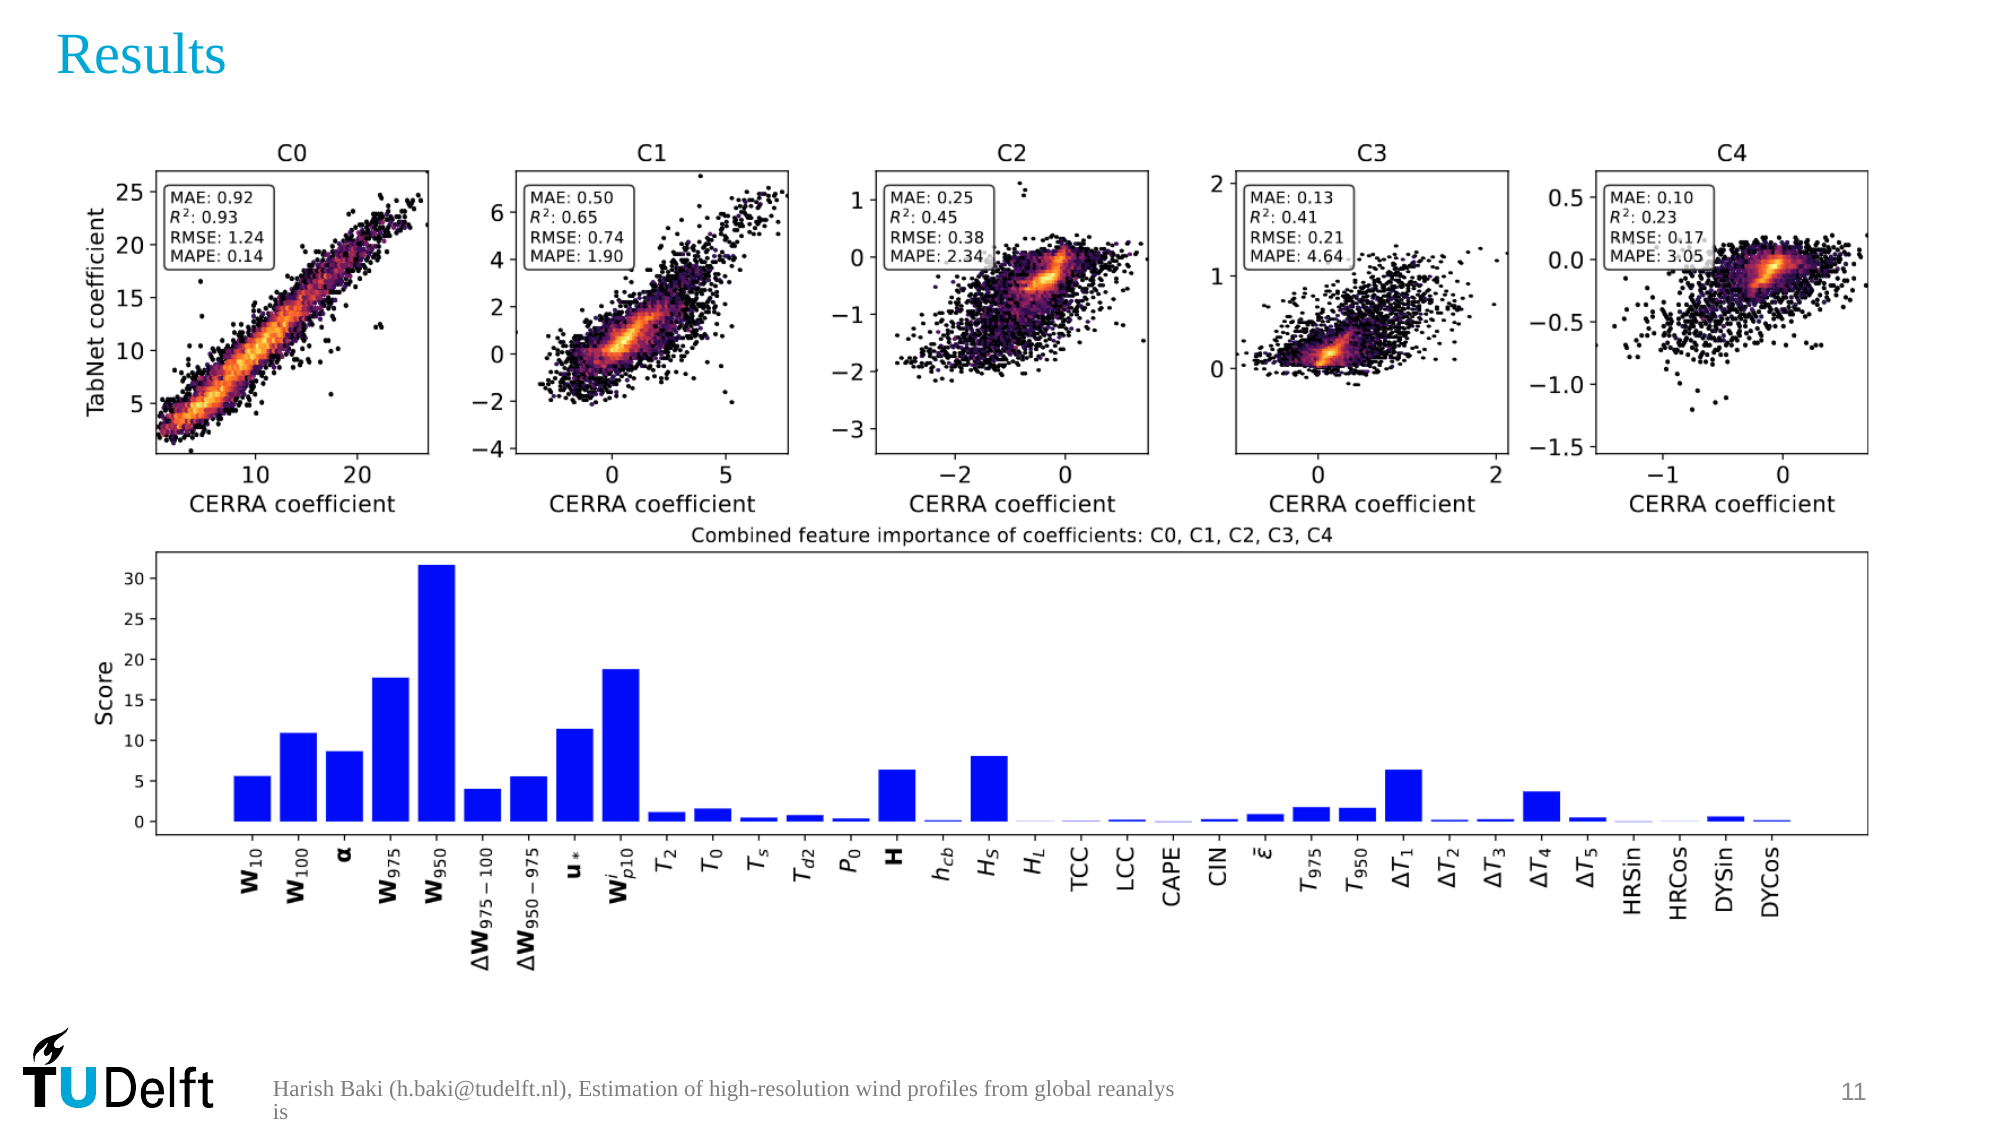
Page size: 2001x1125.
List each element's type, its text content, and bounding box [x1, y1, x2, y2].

footer Harish Baki (h.baki@tudelft.nl), Estimation of high-resolution wind profiles from global reanalysis [257, 1068, 1197, 1109]
picture [55, 125, 1883, 980]
slide_number 11 [1820, 1074, 1882, 1107]
title Results [55, 13, 1883, 96]
